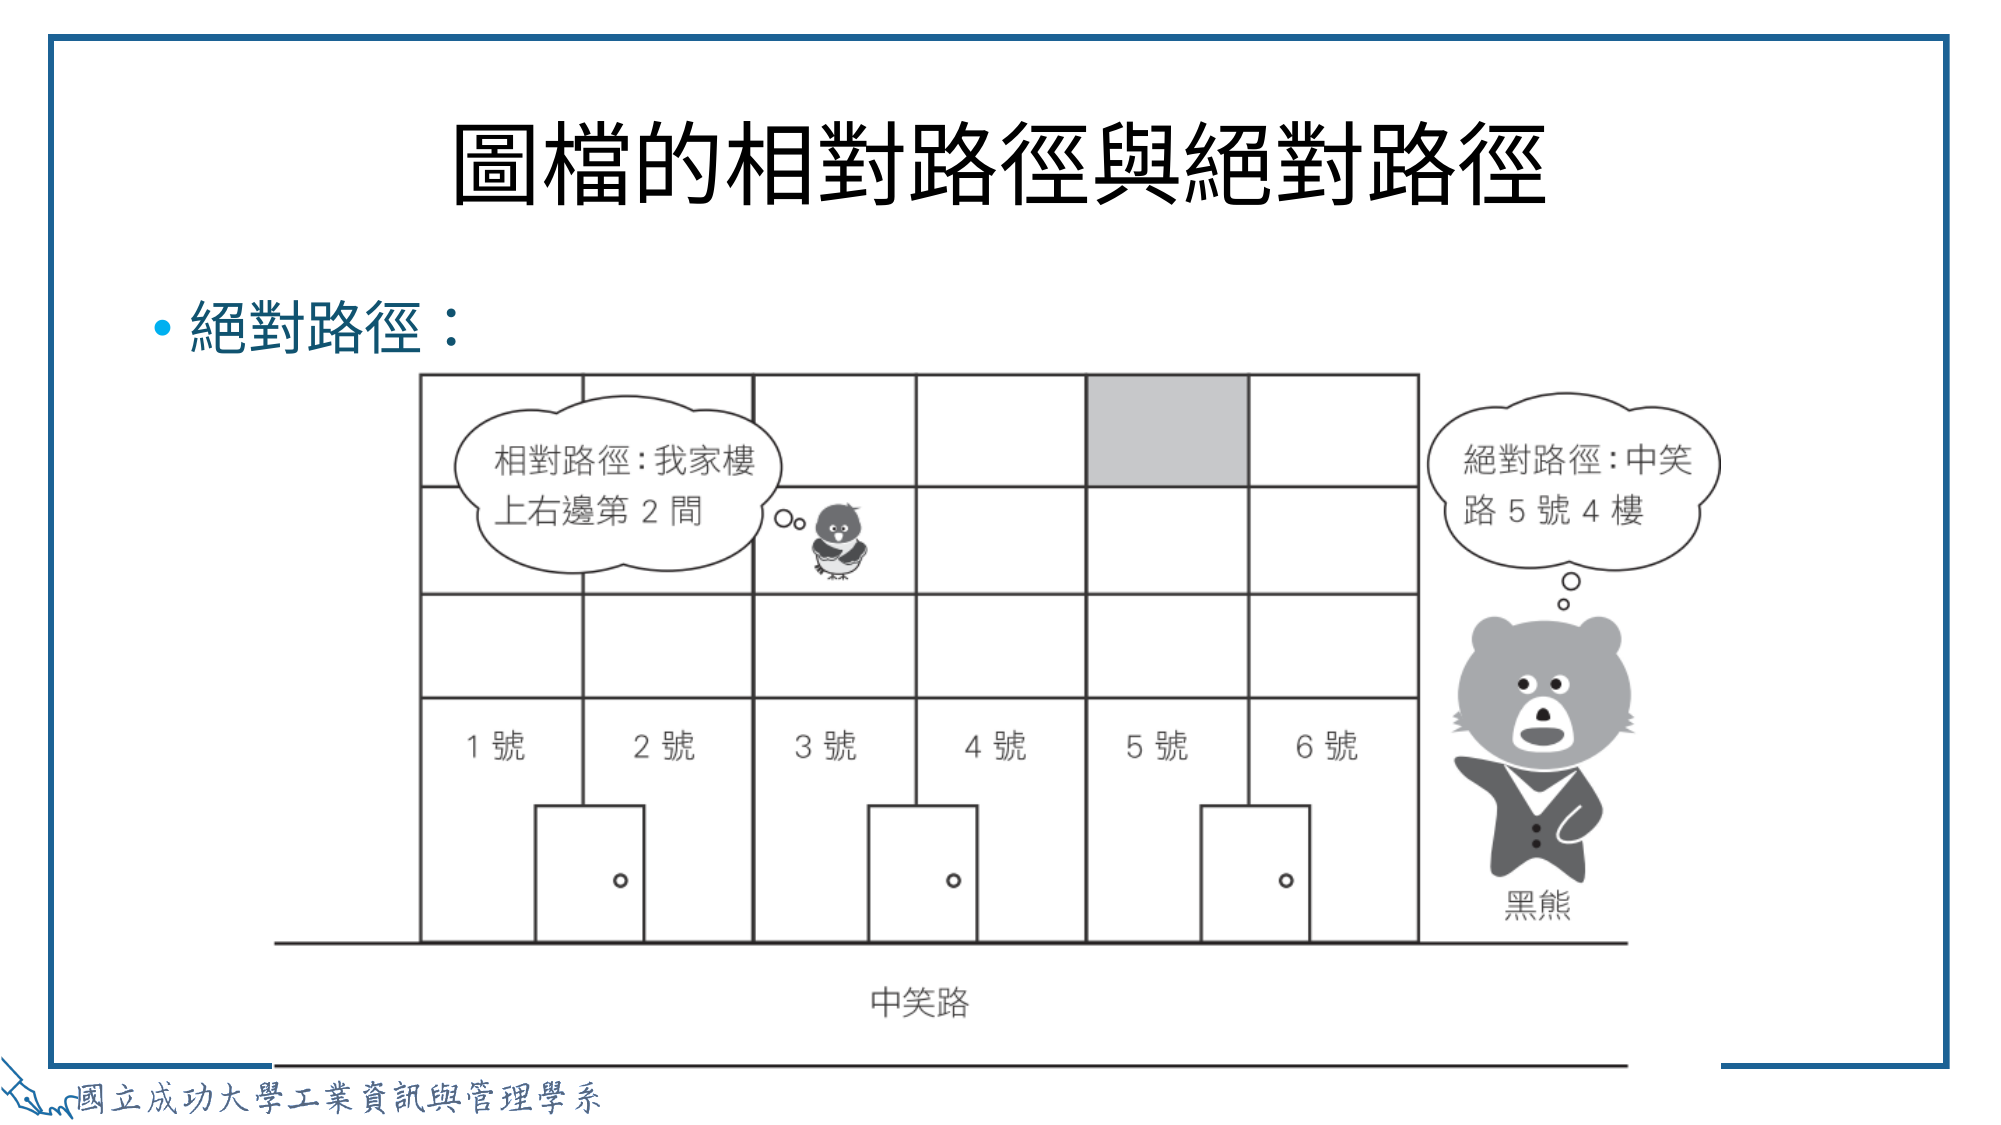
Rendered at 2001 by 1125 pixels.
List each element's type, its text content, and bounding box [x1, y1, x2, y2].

list 絕對路徑： [137, 291, 1863, 1006]
picture [272, 364, 1721, 1073]
title 圖檔的相對路徑與絕對路徑 [137, 59, 1863, 278]
picture [0, 1049, 80, 1125]
